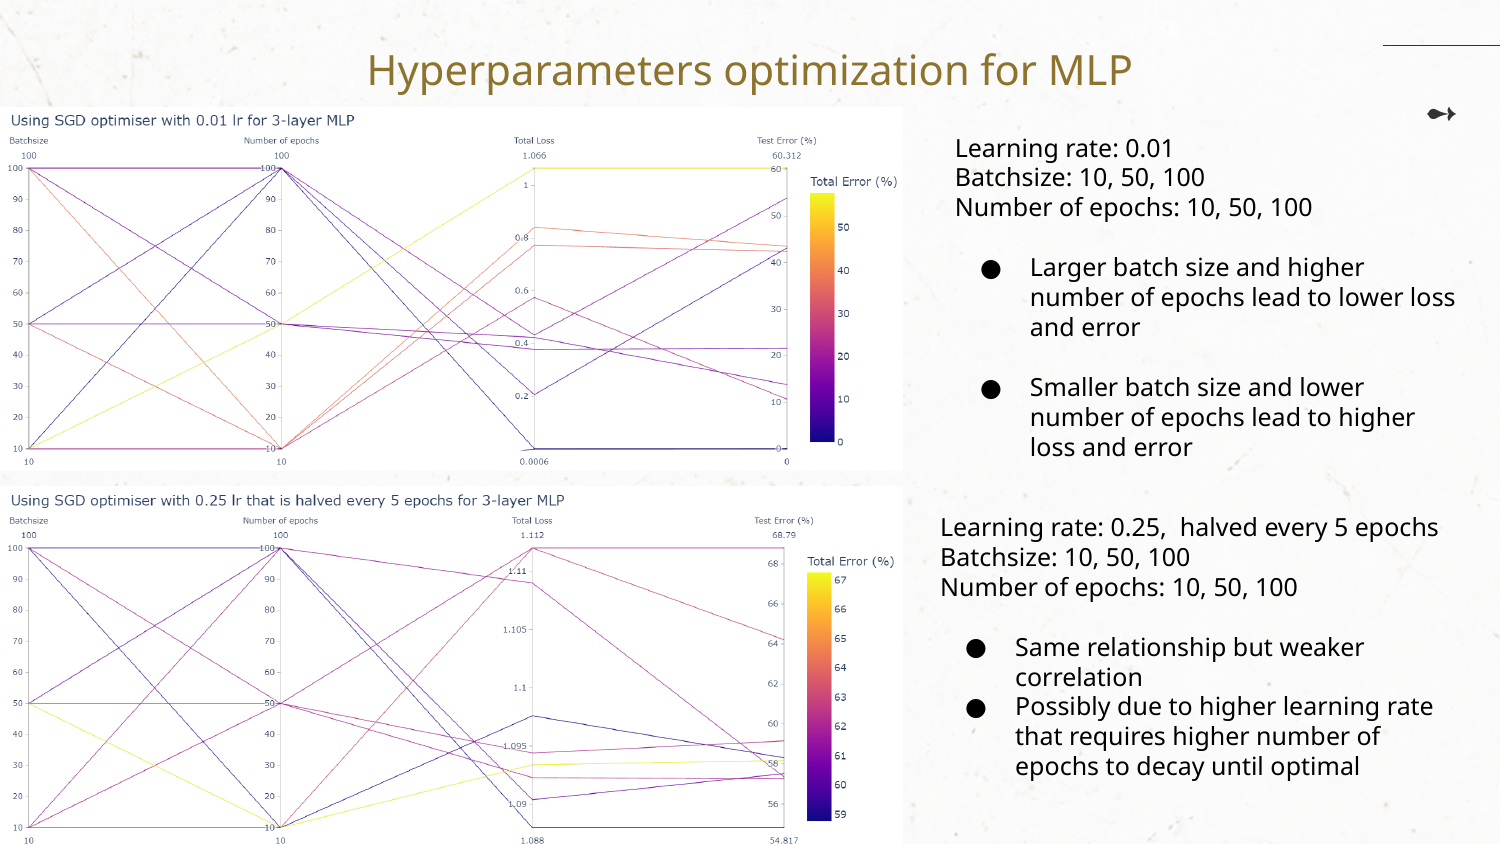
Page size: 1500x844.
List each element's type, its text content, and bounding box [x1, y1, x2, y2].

picture [0, 106, 903, 472]
title Hyperparameters optimization for MLP [159, 20, 1341, 117]
text_box Learning rate: 0.25, halved every 5 epochs Batchsize: 10, 50, 100 Number of epochs: 10, 50, 100 Same relationship but weaker correlation Possibly due to higher learning rate that requires higher number of epochs to decay until optimal [925, 496, 1457, 796]
picture [0, 485, 903, 844]
text_box Learning rate: 0.01 Batchsize: 10, 50, 100 Number of epochs: 10, 50, 100 Larger batch size and higher number of epochs lead to lower loss and error Smaller batch size and lower number of epochs lead to higher loss and error [939, 117, 1472, 477]
